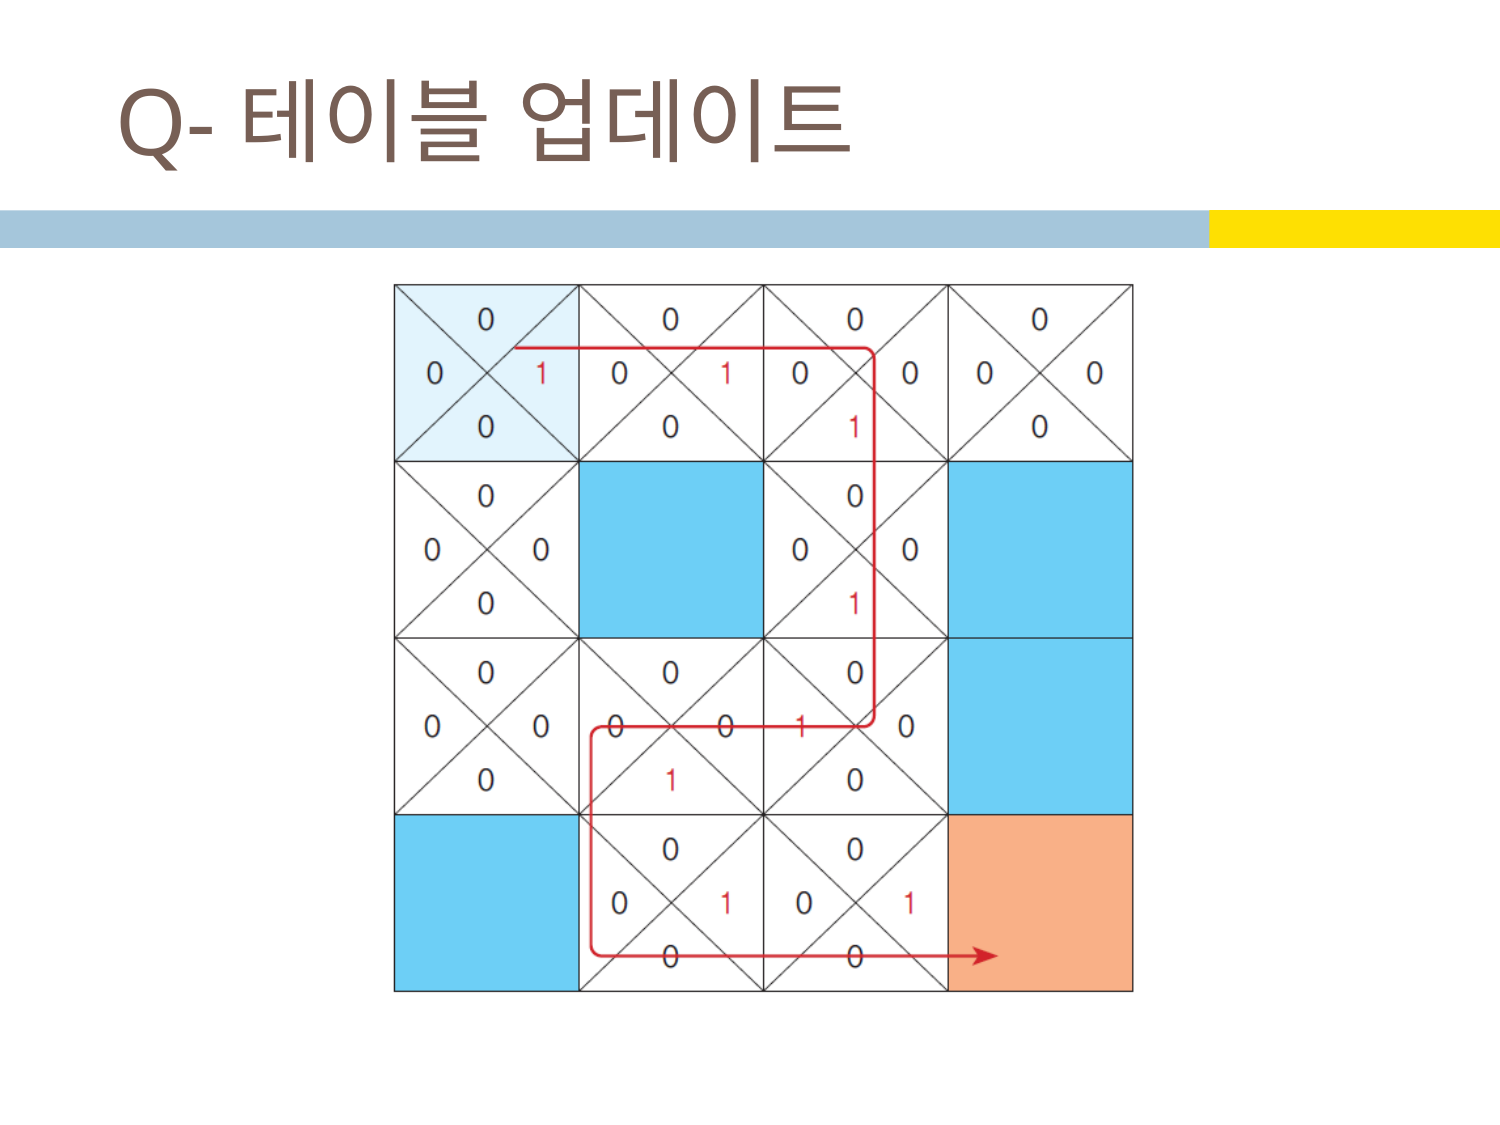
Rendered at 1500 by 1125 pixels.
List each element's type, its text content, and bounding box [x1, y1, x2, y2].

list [373, 262, 1166, 1001]
title Q-테이블 업데이트 [100, 37, 1438, 200]
